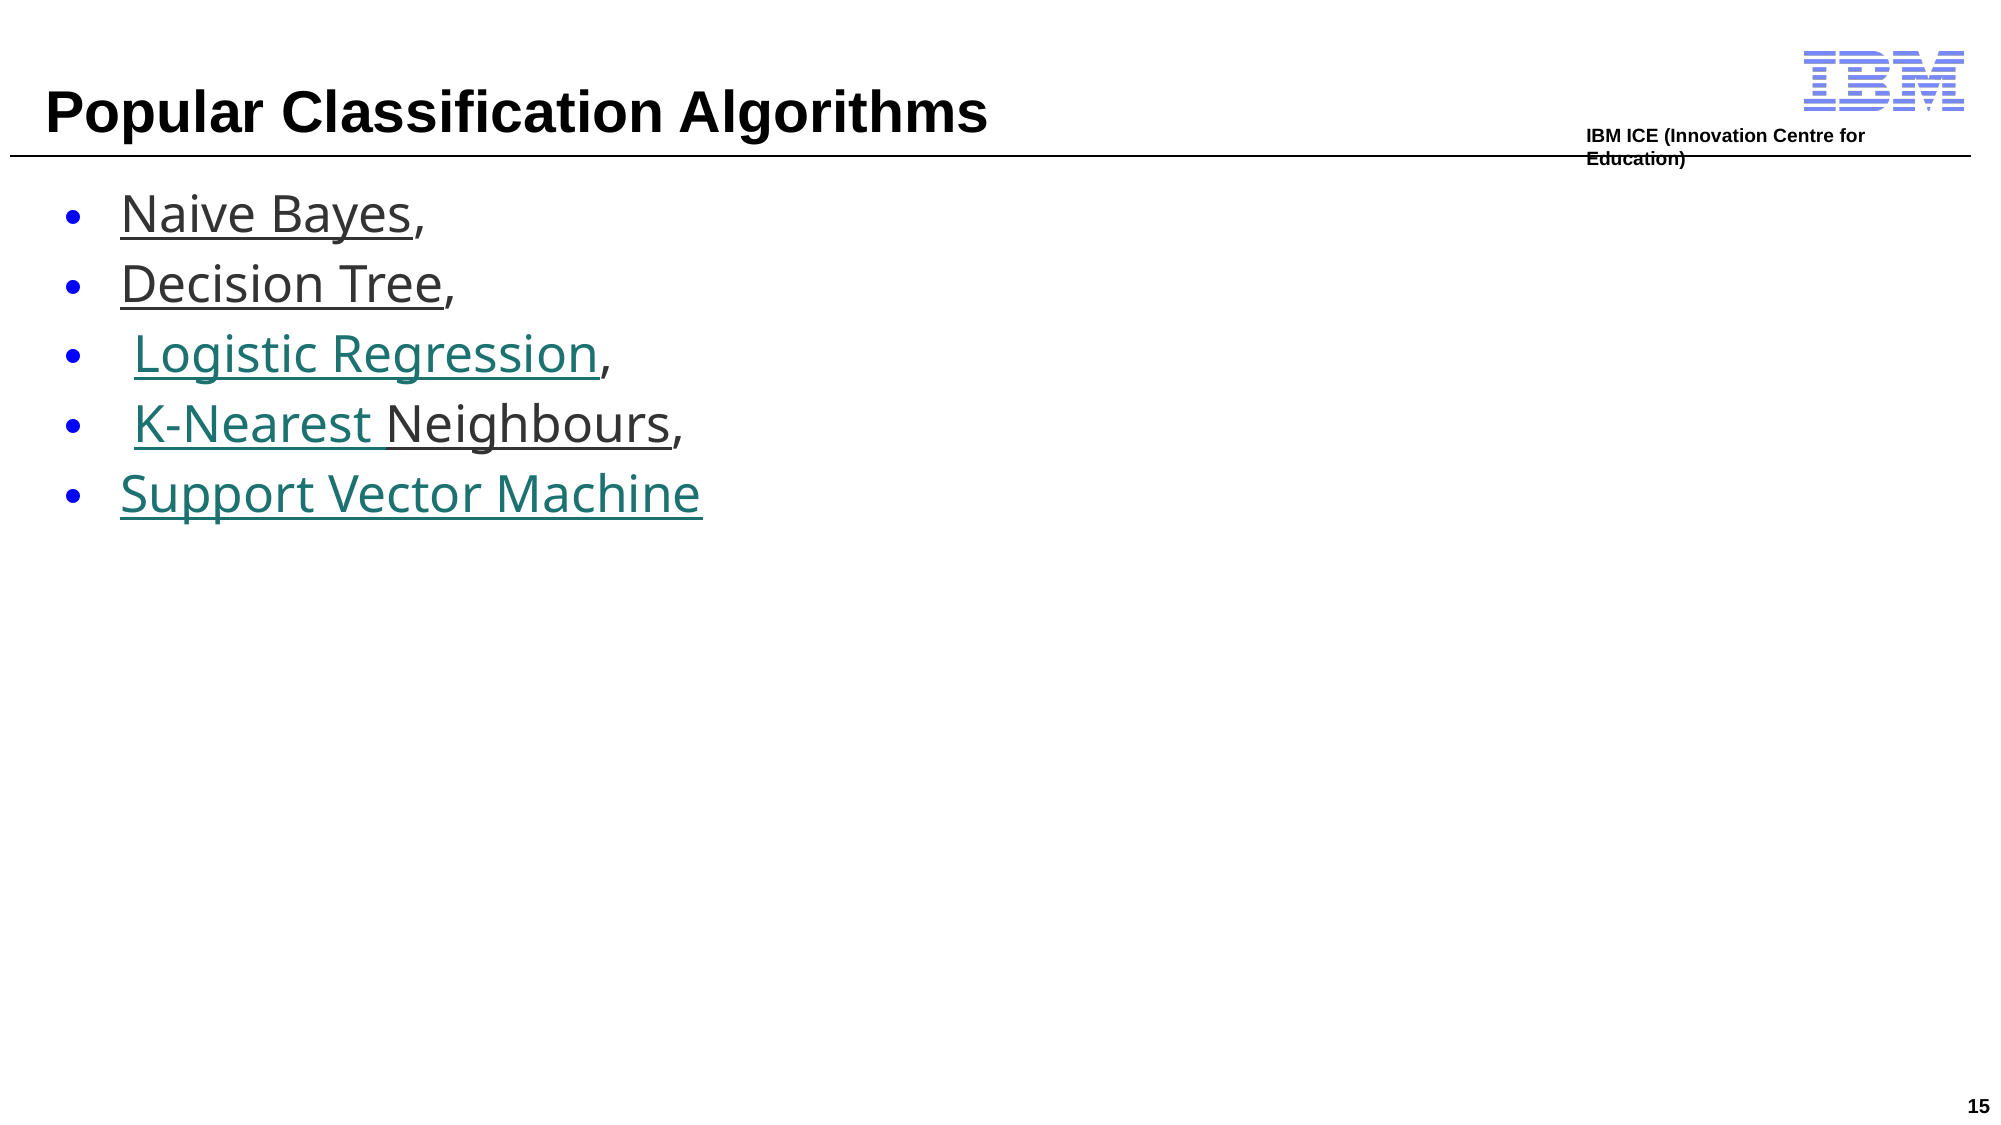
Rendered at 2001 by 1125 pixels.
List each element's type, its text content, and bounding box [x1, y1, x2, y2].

slide_number 15 [1819, 1093, 2000, 1120]
picture [1804, 51, 1964, 111]
title Popular Classification Algorithms [35, 0, 1730, 144]
list Naive Bayes, Decision Tree, Logistic Regression, K-Nearest Neighbours, Support Vector Machine [35, 176, 1971, 1092]
